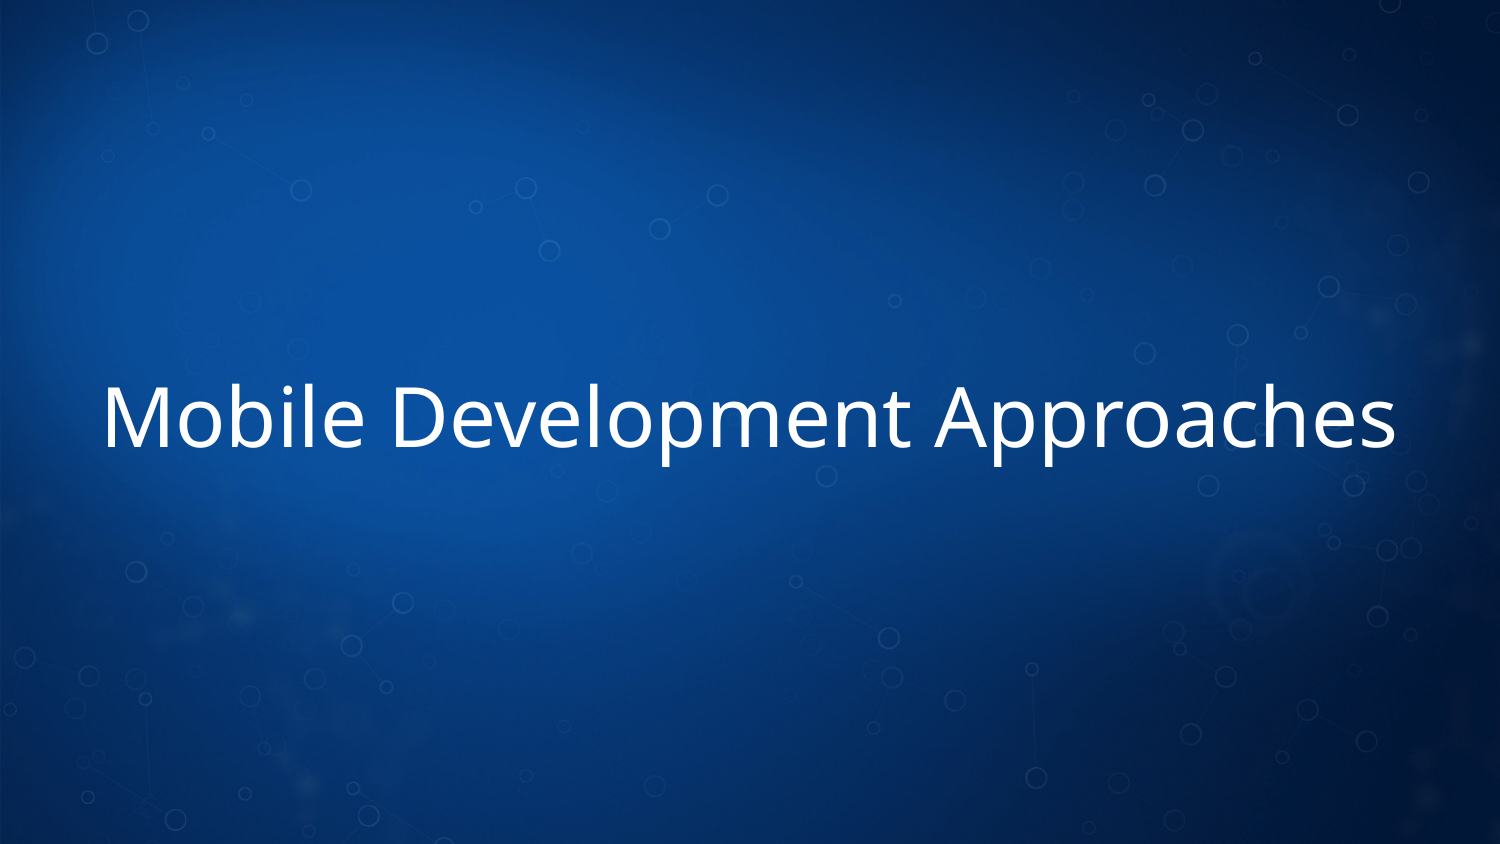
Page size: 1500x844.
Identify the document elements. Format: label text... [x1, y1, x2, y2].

title Mobile Development Approaches [75, 356, 1425, 488]
picture [0, 0, 1500, 844]
